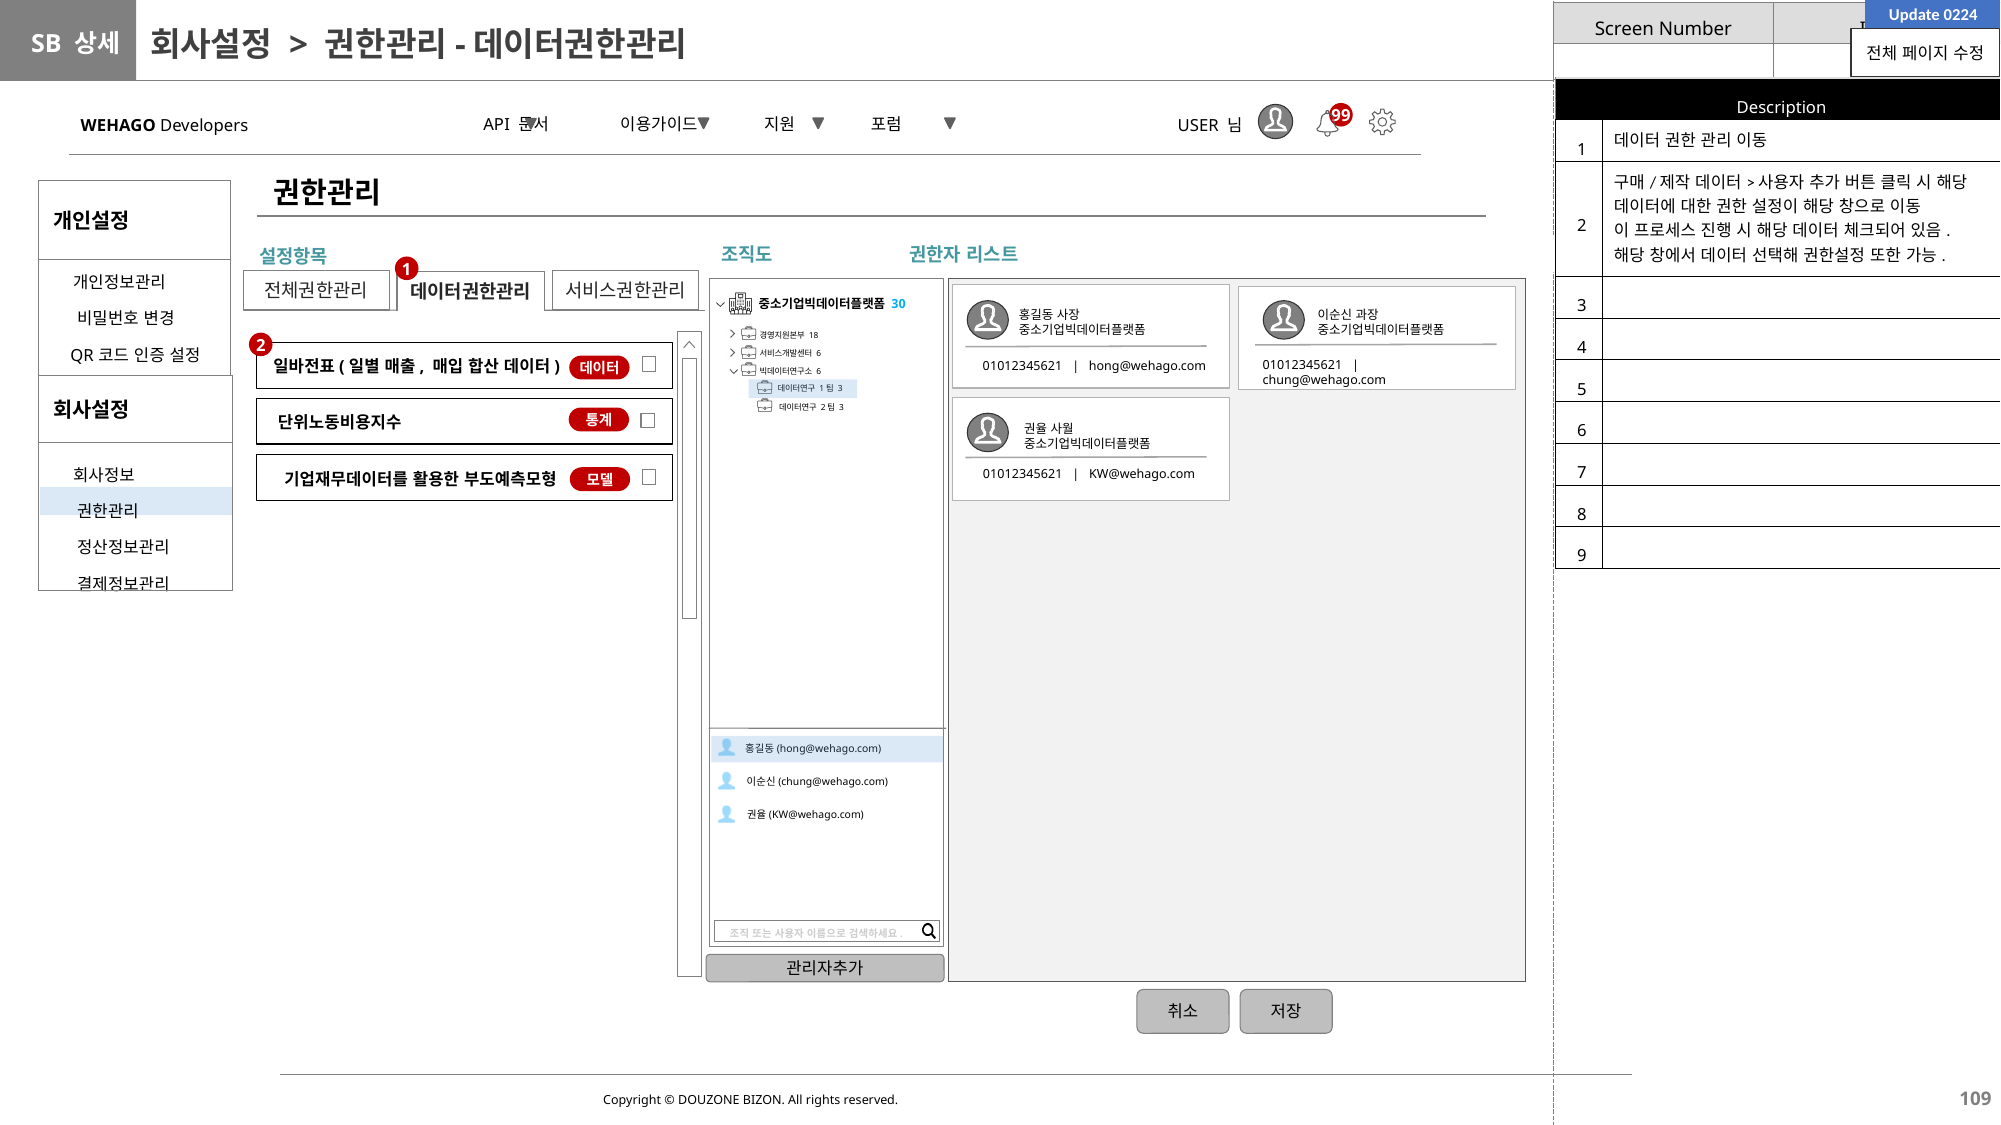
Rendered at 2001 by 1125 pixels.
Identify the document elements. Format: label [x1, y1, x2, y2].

text_box [950, 283, 1231, 390]
text_box [256, 167, 1487, 217]
text_box [248, 330, 703, 978]
text_box [708, 276, 947, 949]
table_header [1556, 79, 2000, 119]
table_header [39, 181, 230, 259]
table_cell [1603, 360, 2000, 401]
table_cell [1603, 402, 2000, 443]
table_cell [1603, 120, 2000, 161]
text_box [65, 107, 264, 143]
picture [715, 732, 740, 834]
table_cell [1556, 486, 1602, 526]
text_box [1238, 987, 1335, 1036]
table_cell [1556, 402, 1602, 443]
text_box [588, 1084, 913, 1115]
picture [756, 380, 773, 396]
picture [729, 292, 753, 315]
title [135, 9, 1554, 77]
table_cell [39, 443, 232, 590]
table_cell [1603, 527, 2000, 568]
table_cell [1556, 319, 1602, 359]
text_box [1316, 102, 1353, 137]
text_box [704, 952, 947, 984]
table_cell [1556, 444, 1602, 485]
text_box [951, 395, 1232, 503]
table_cell [1556, 120, 1602, 161]
table_cell [1603, 486, 2000, 526]
table_cell [1603, 162, 2000, 276]
picture [922, 923, 936, 940]
table_cell [1603, 277, 2000, 318]
table_header [949, 279, 1525, 981]
text_box [1849, 0, 2000, 78]
picture [725, 326, 757, 342]
table_cell [1603, 444, 2000, 485]
picture [712, 297, 727, 313]
text_box [234, 235, 1555, 312]
picture [725, 362, 757, 379]
table_cell [1556, 527, 1602, 568]
text_box [944, 117, 956, 130]
text_box [1369, 108, 1396, 136]
table_cell [1556, 360, 1602, 401]
text_box [455, 106, 918, 141]
table_cell [1556, 277, 1602, 318]
table_cell [1603, 319, 2000, 359]
table_cell [39, 260, 230, 375]
table_cell [1556, 162, 1602, 276]
picture [725, 344, 757, 361]
text_box [1237, 284, 1518, 395]
table_header [39, 376, 232, 442]
picture [756, 397, 773, 414]
text_box [1134, 987, 1232, 1036]
text_box [1162, 104, 1293, 143]
